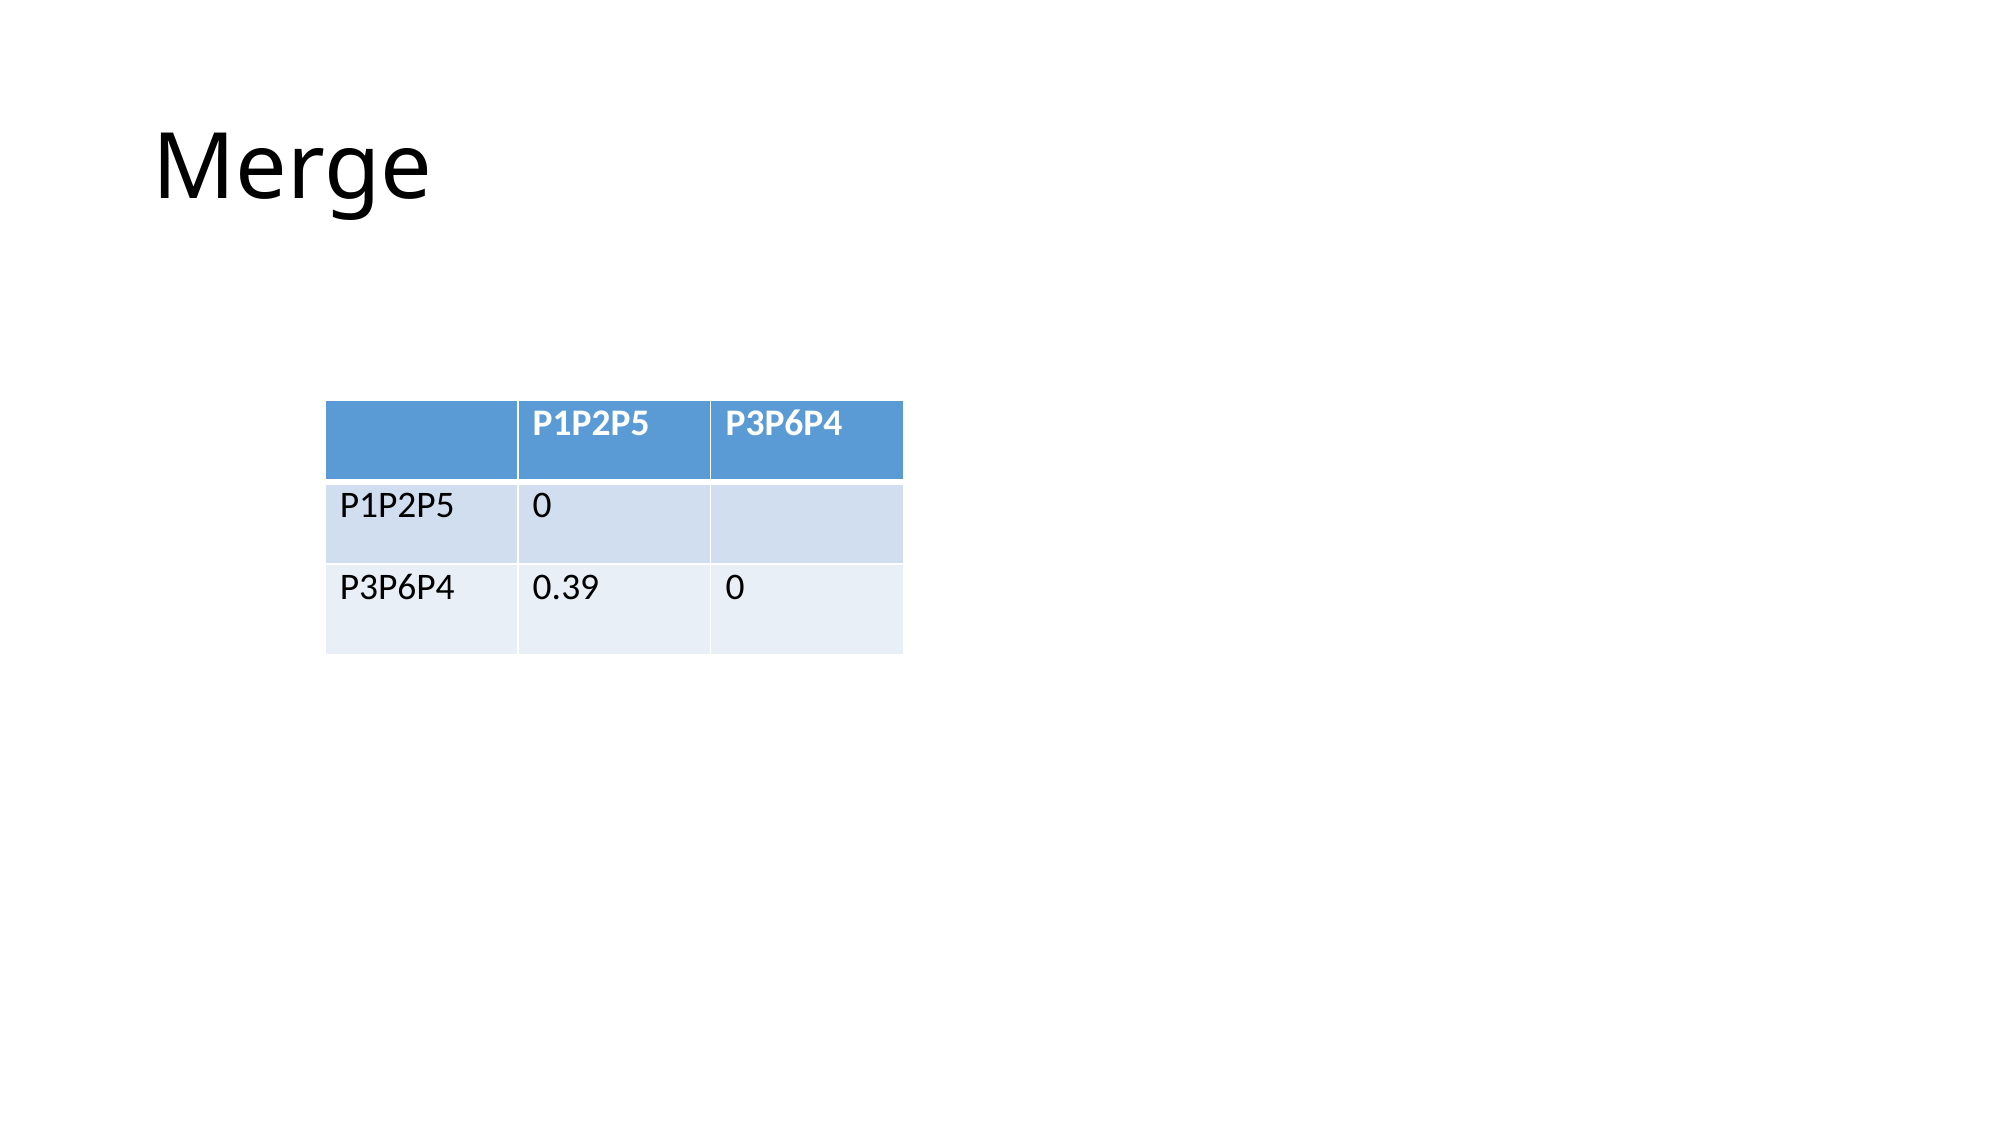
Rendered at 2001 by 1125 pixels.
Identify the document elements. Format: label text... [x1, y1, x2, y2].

table_cell 0 [711, 565, 903, 654]
table_header P3P6P4 [711, 401, 903, 479]
table_cell [711, 485, 903, 563]
table_header P1P2P5 [519, 401, 710, 479]
table_header [326, 401, 517, 479]
table_cell 0.39 [519, 565, 710, 654]
table_cell P3P6P4 [326, 565, 517, 654]
table_cell P1P2P5 [326, 485, 517, 563]
title Merge [137, 59, 1863, 278]
table_cell 0 [519, 485, 710, 563]
